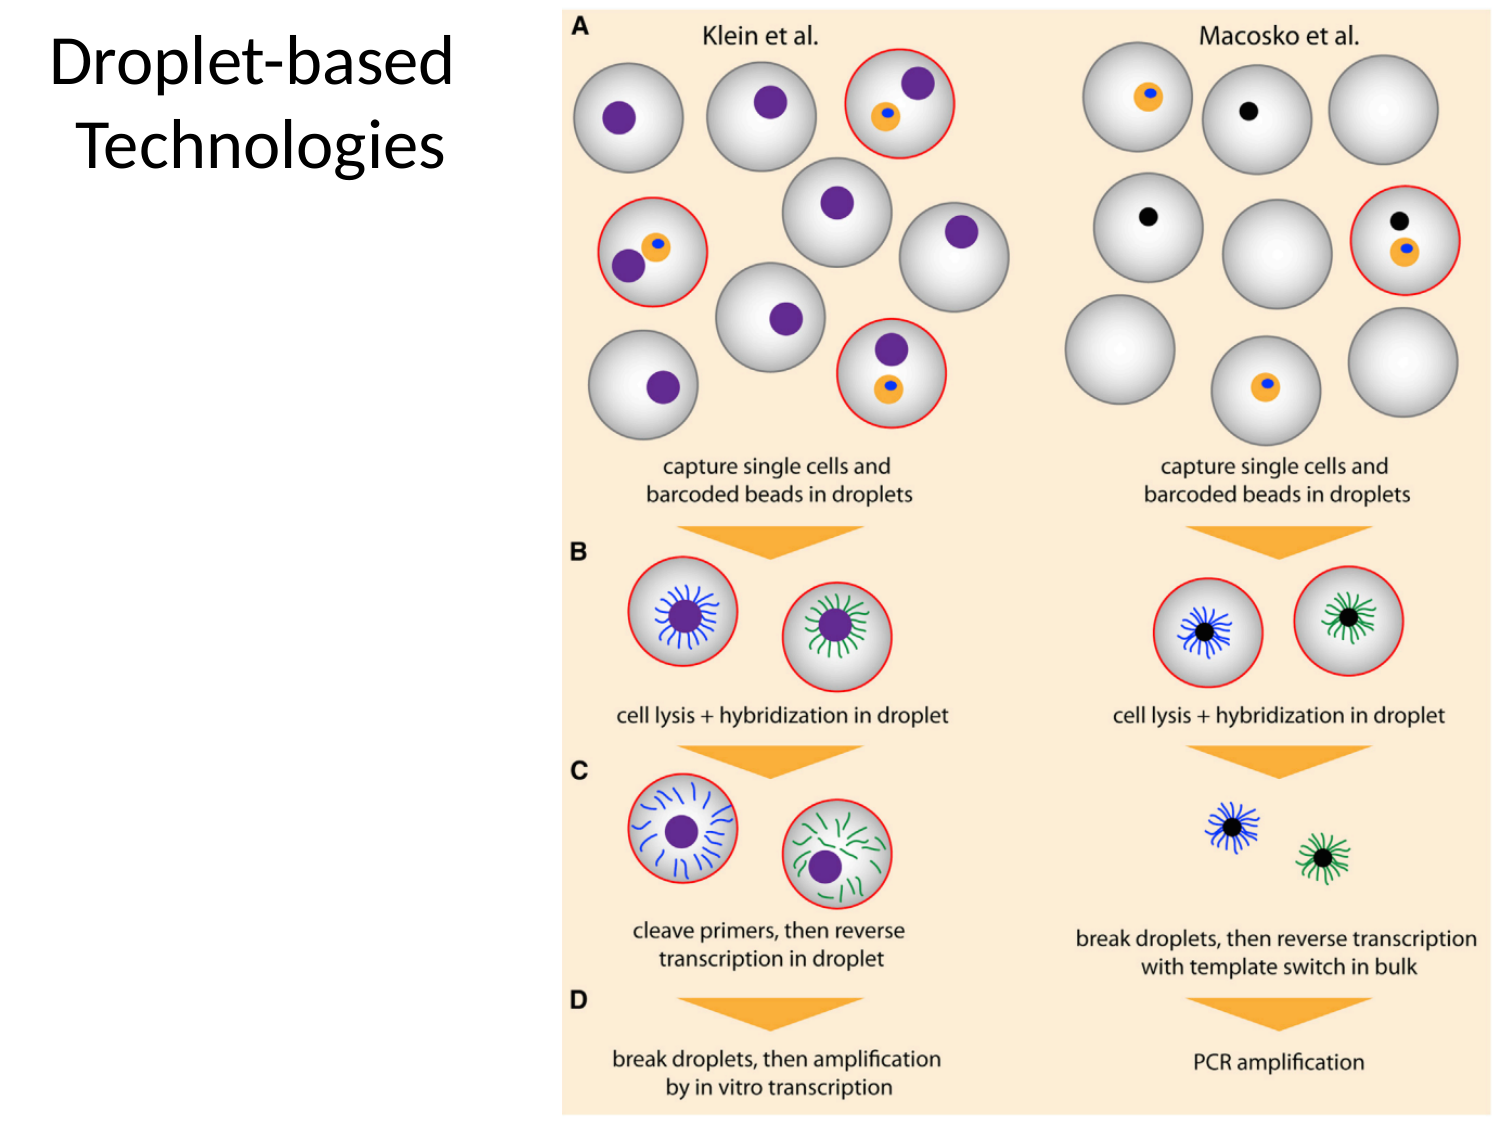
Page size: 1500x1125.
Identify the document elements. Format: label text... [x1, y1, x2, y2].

title Droplet-based Technologies [0, 4, 523, 193]
picture [562, 0, 1500, 1125]
